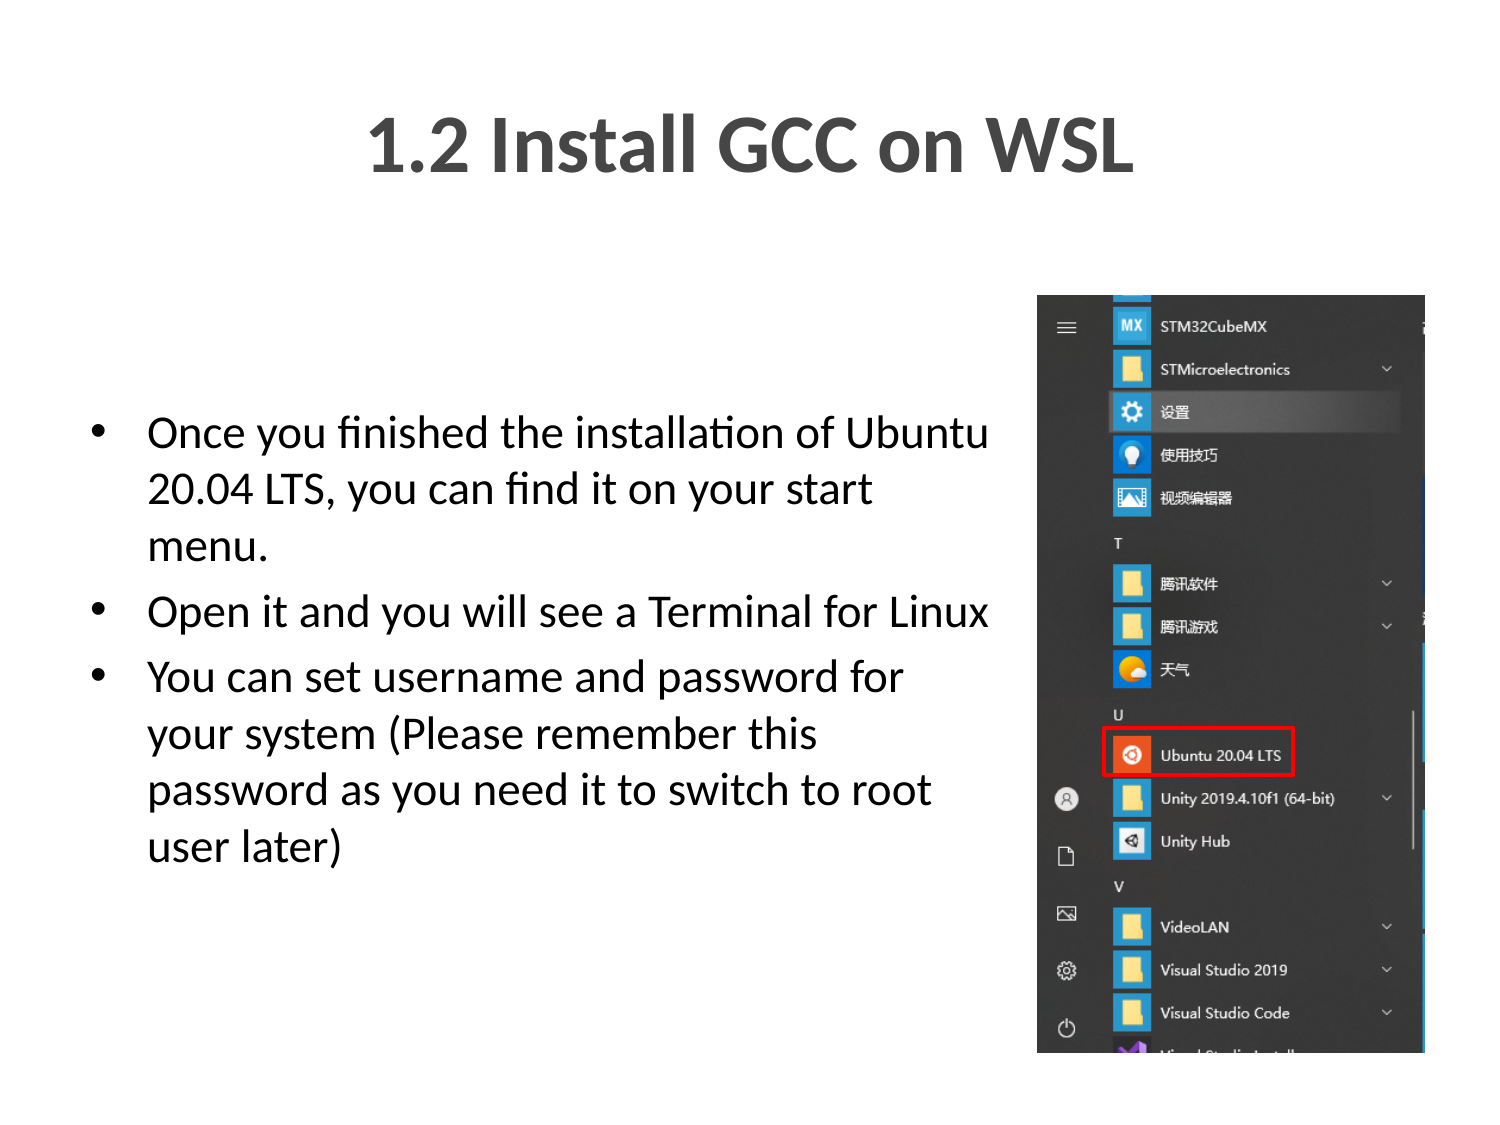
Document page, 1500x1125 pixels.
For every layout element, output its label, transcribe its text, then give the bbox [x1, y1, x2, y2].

list Once you finished the installation of Ubuntu 20.04 LTS, you can find it on your start menu. Open it and you will see a Terminal for Linux You can set username and password for your system (Please remember this password as you need it to switch to root user later) [75, 394, 1018, 911]
picture [1036, 295, 1426, 1053]
title 1.2 Install GCC on WSL [75, 45, 1425, 233]
